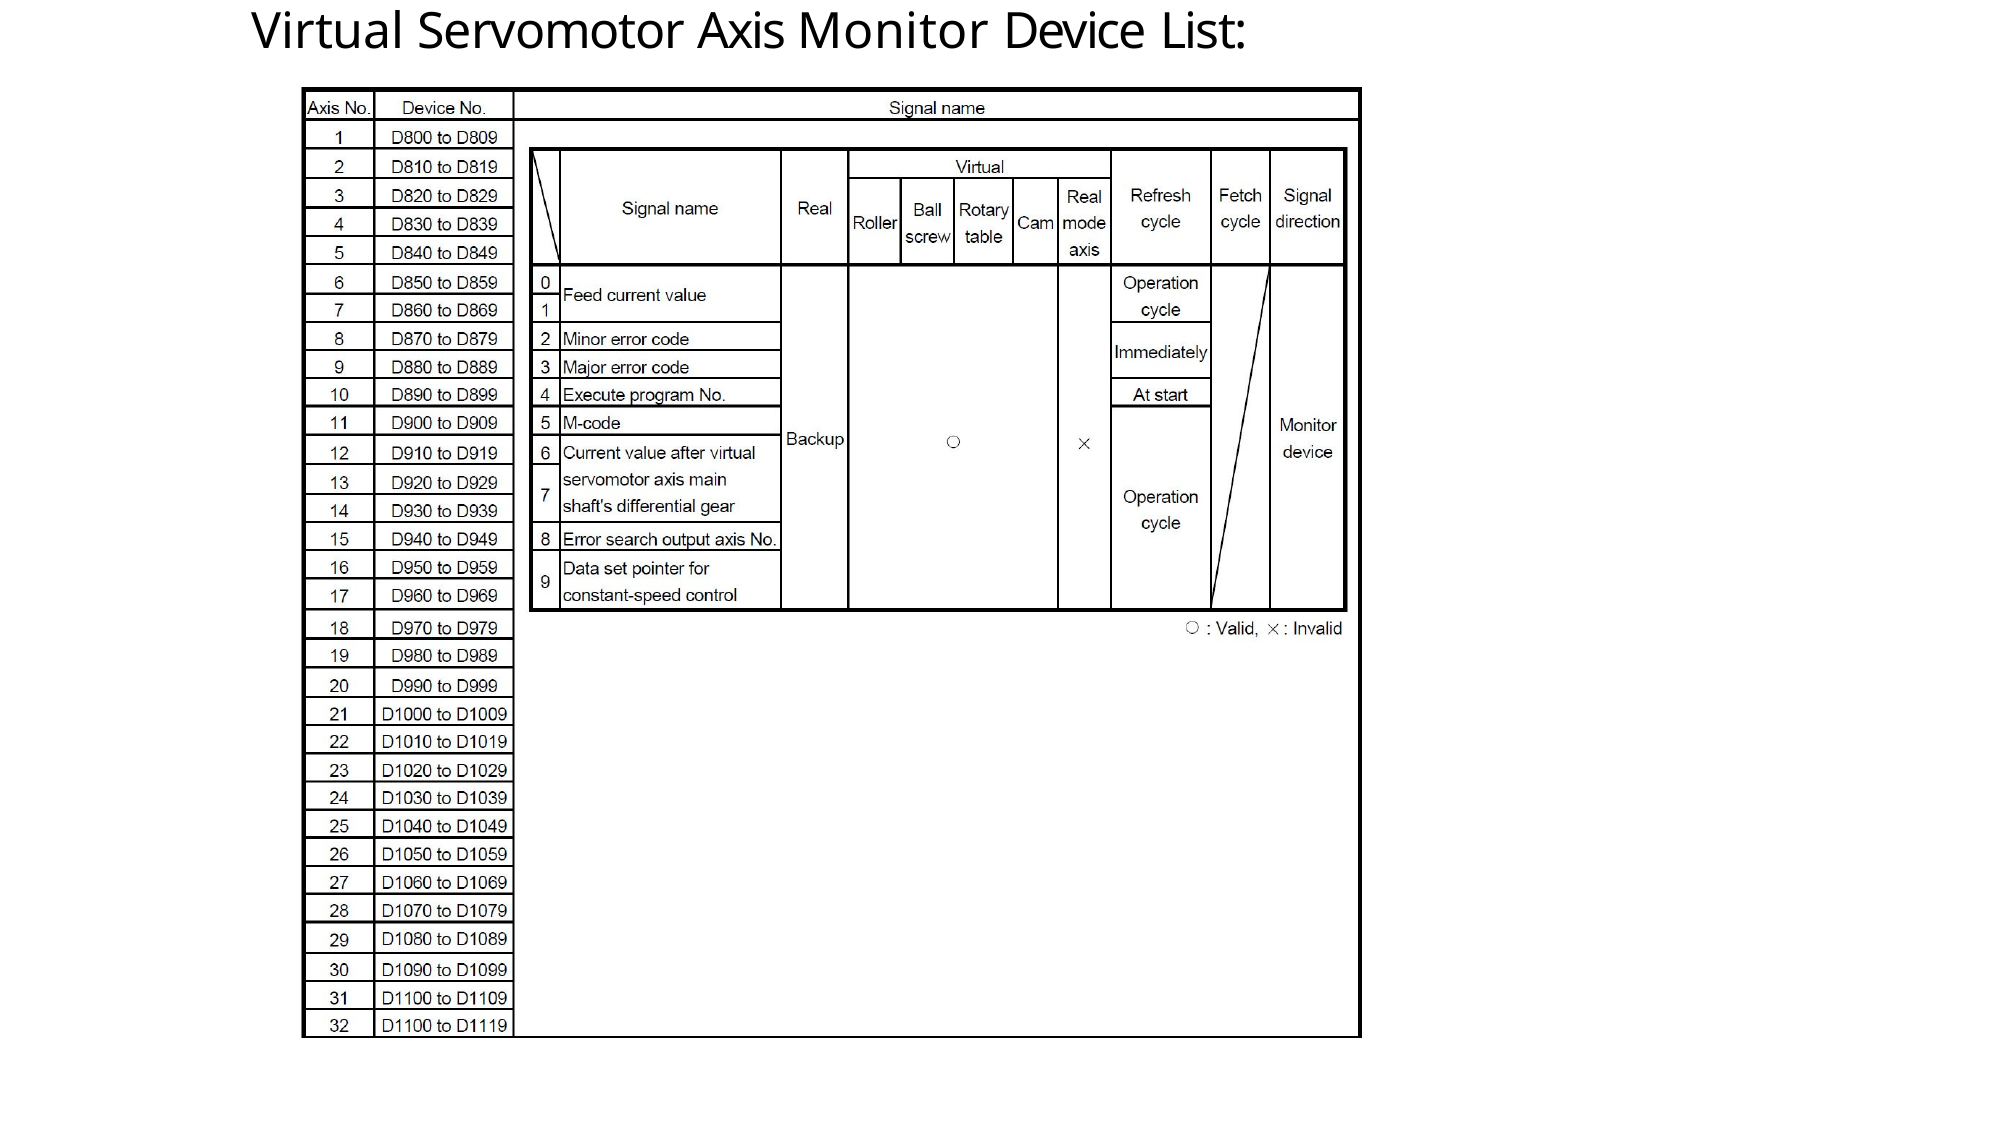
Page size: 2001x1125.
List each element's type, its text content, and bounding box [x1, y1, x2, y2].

title Virtual Servomotor Axis Monitor Device List: [249, 0, 1278, 127]
text_box [299, 87, 1363, 1038]
